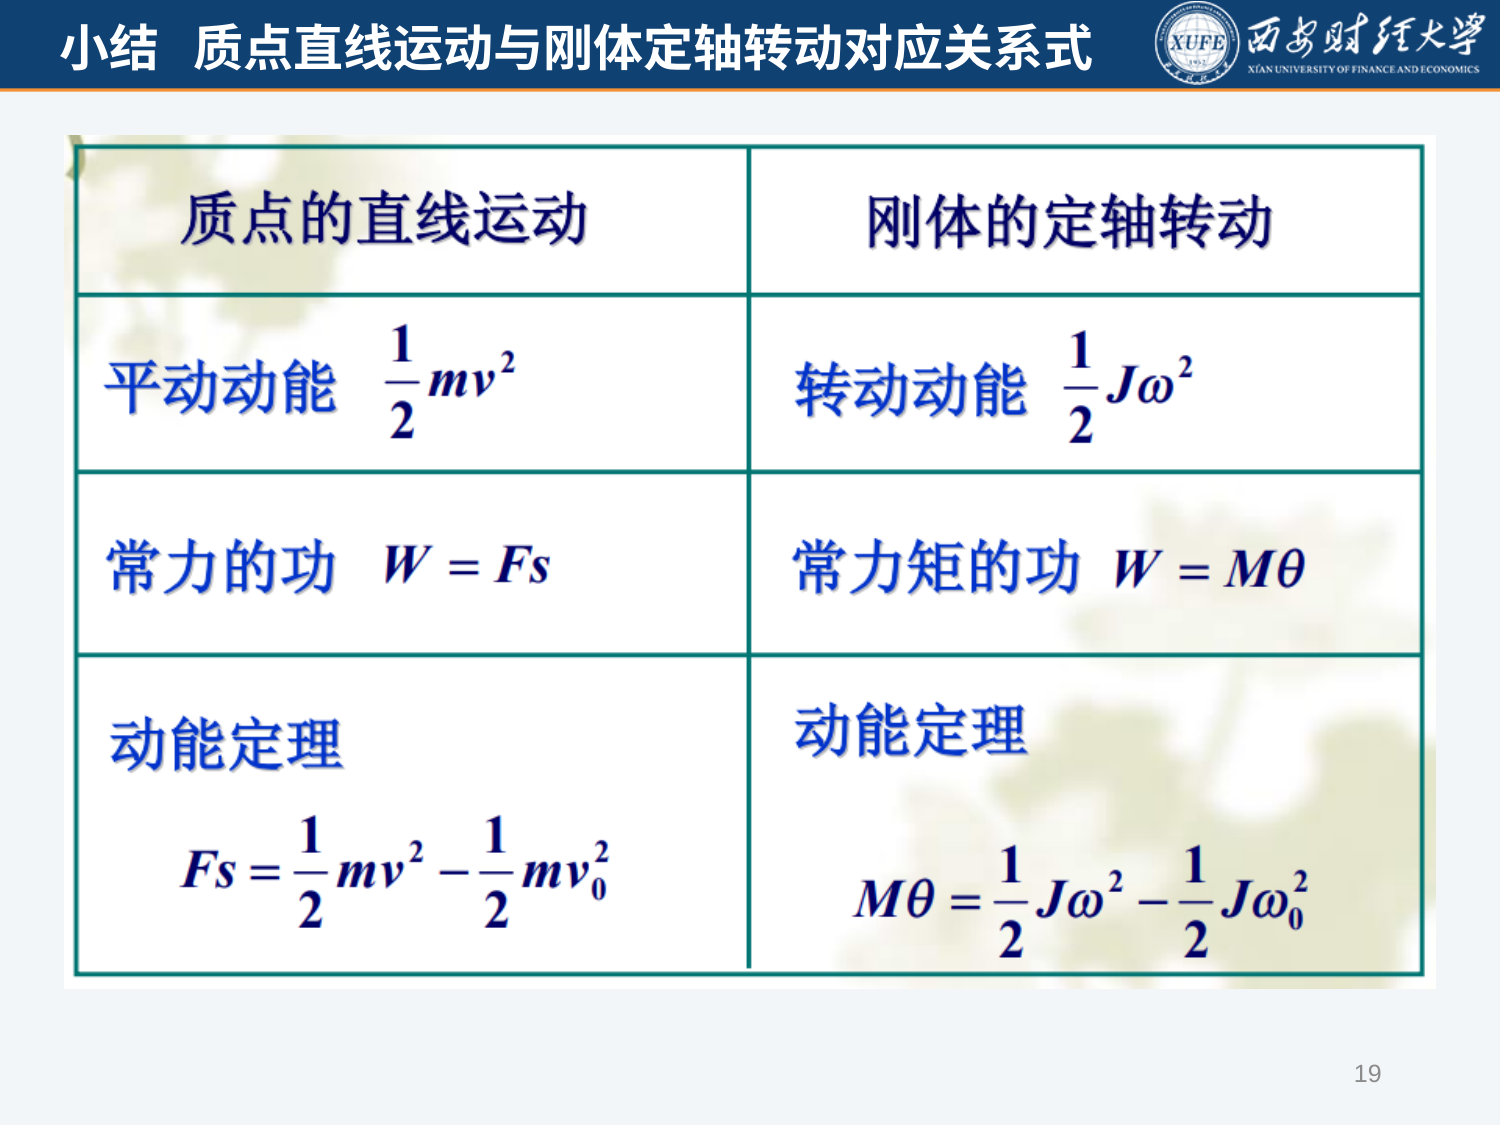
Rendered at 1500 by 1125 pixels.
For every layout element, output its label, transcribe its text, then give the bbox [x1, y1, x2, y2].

picture [1154, 1, 1486, 85]
picture [63, 135, 1436, 989]
slide_number 19 [1335, 1042, 1397, 1103]
